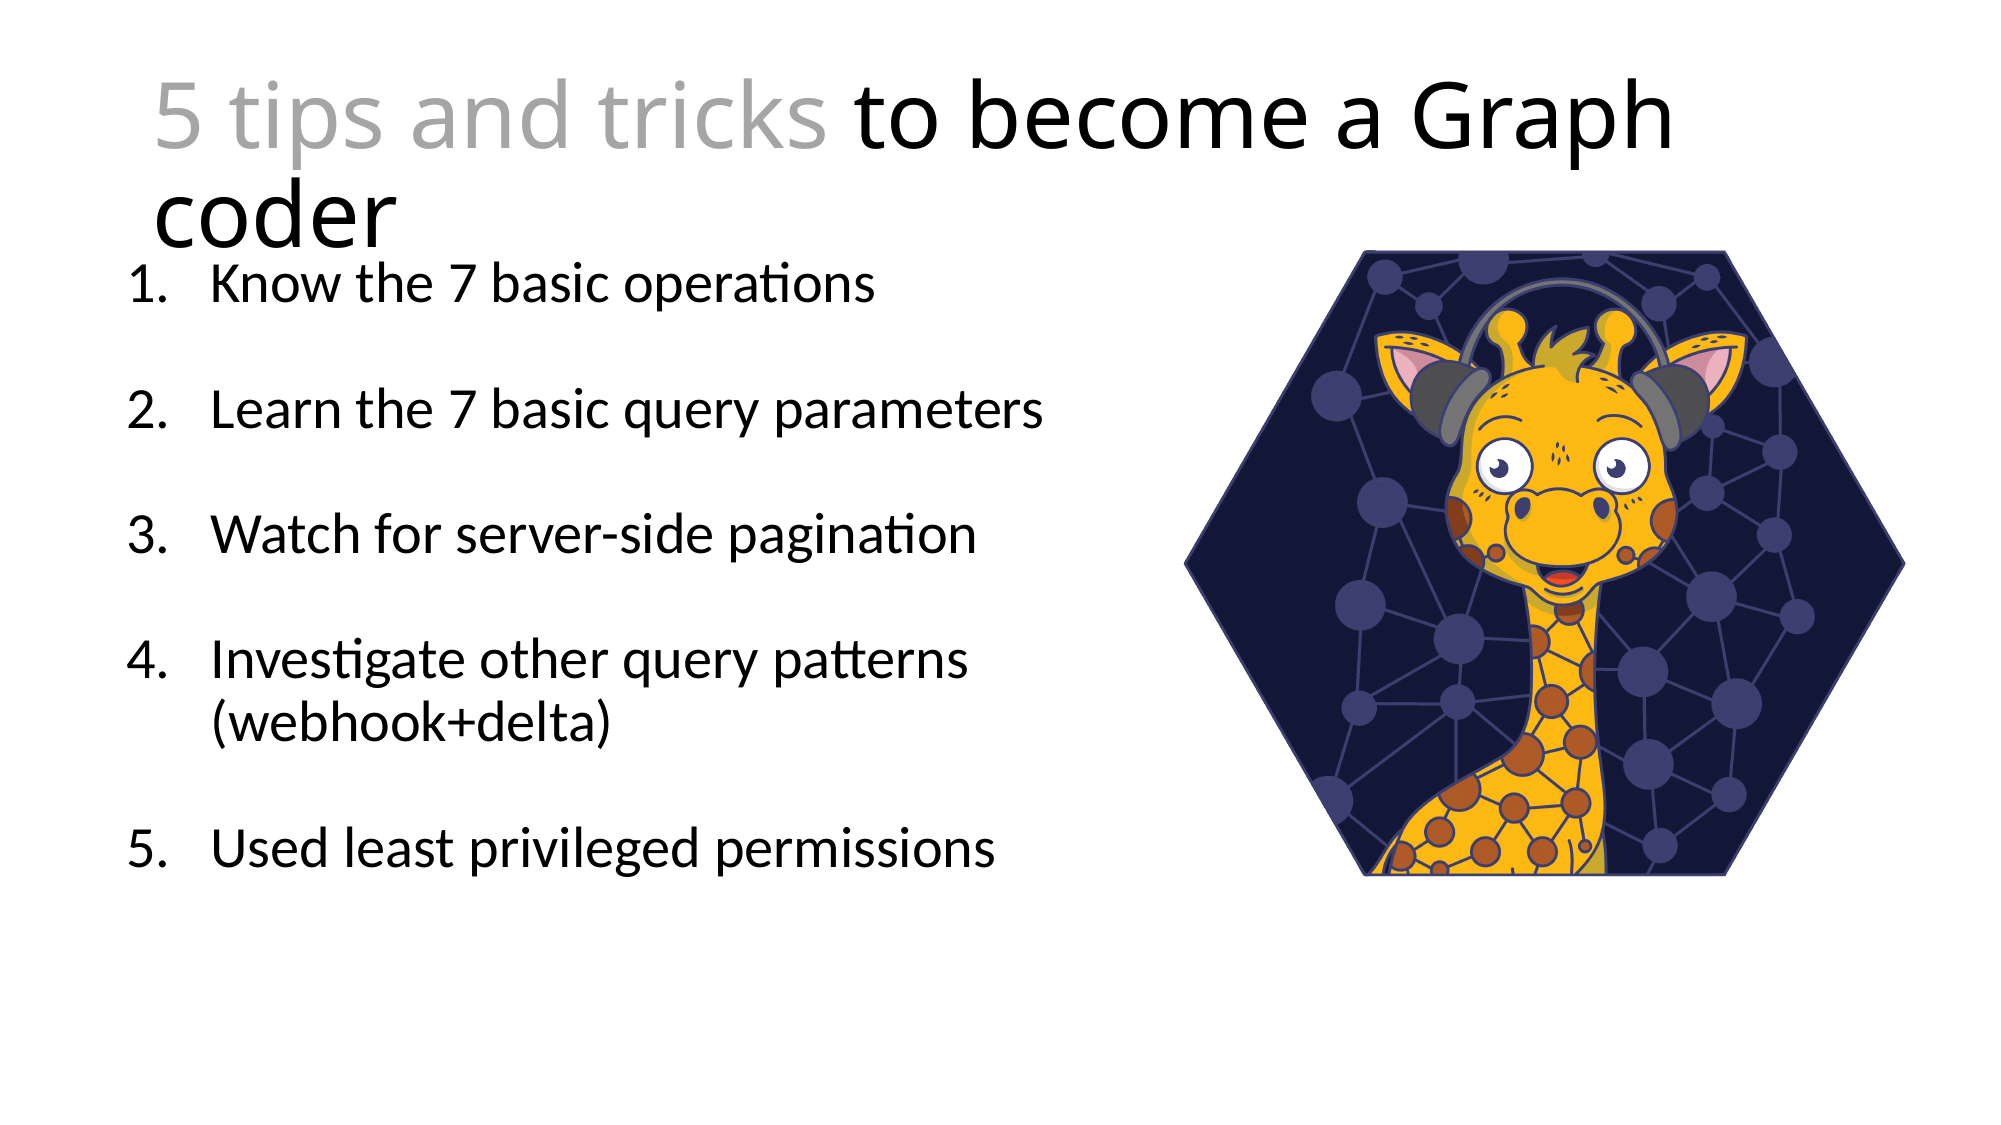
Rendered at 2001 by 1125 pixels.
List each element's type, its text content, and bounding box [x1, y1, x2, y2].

picture [1128, 198, 1982, 927]
title 5 tips and tricks to become a Graph coder [137, 59, 1863, 252]
list Know the 7 basic operations Learn the 7 basic query parameters Watch for server-side pagination Investigate other query patterns (webhook+delta) Used least privileged permissions [126, 252, 1165, 1006]
